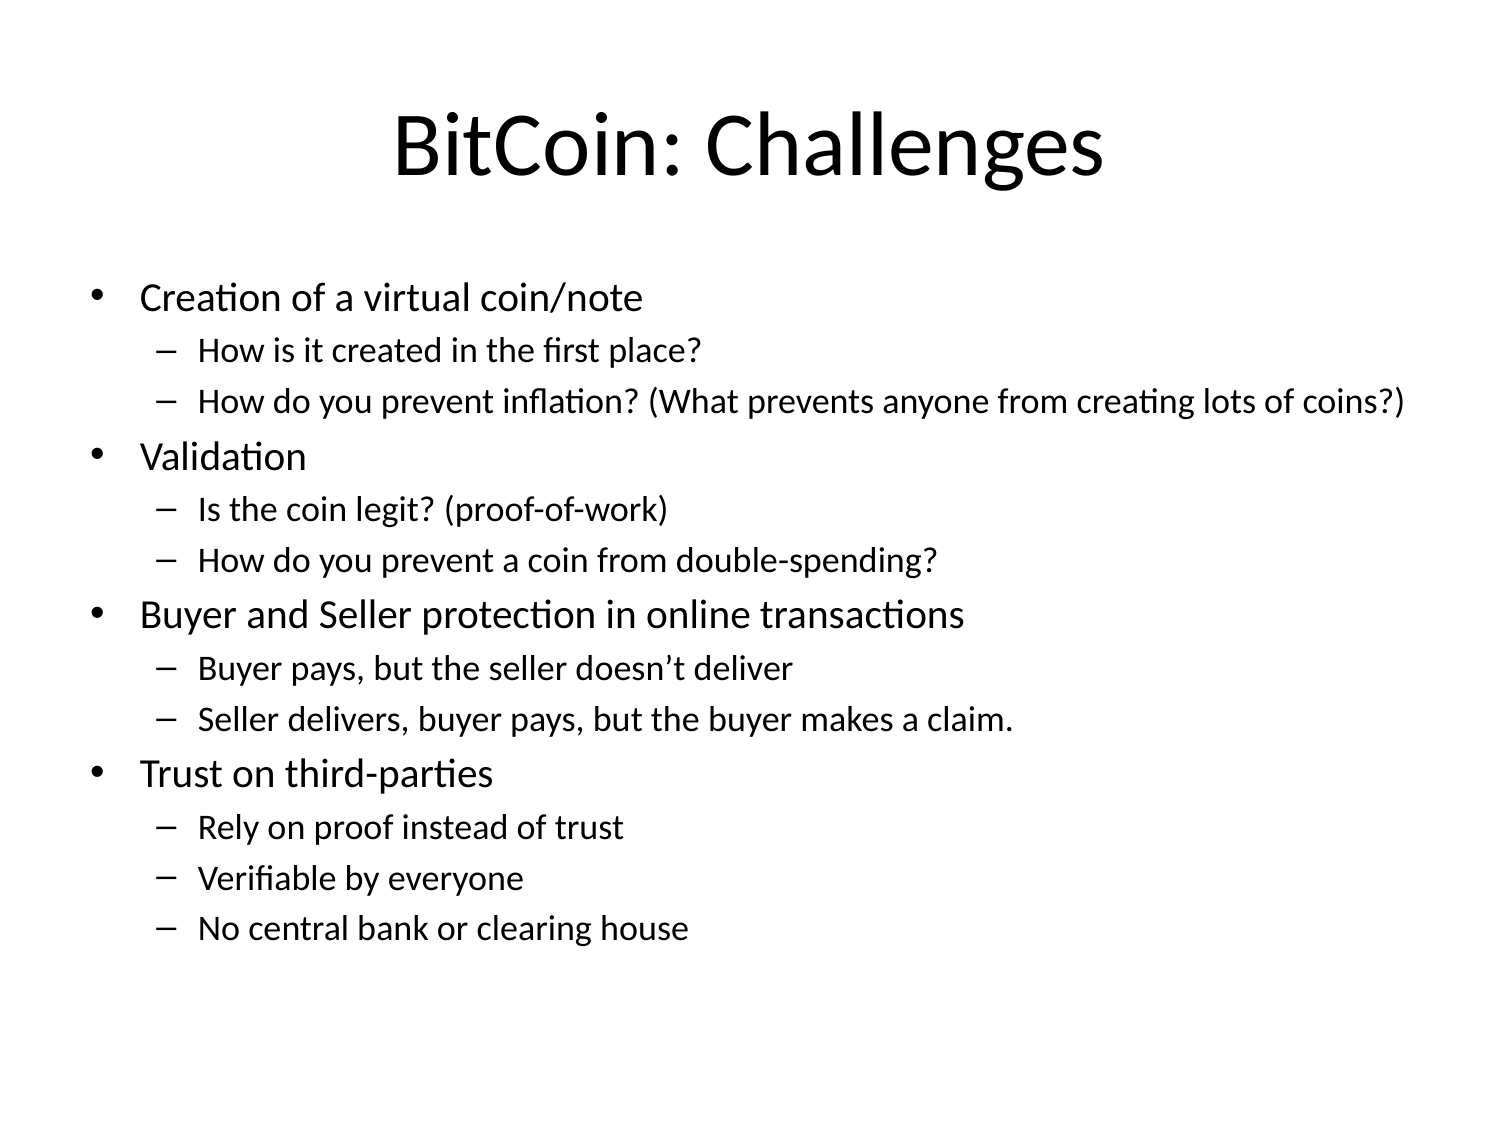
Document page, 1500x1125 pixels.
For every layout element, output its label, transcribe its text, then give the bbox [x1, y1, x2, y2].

title BitCoin: Challenges [75, 45, 1425, 233]
list Creation of a virtual coin/note How is it created in the first place? How do you prevent inflation? (What prevents anyone from creating lots of coins?) Validation Is the coin legit? (proof-of-work) How do you prevent a coin from double-spending? Buyer and Seller protection in online transactions Buyer pays, but the seller doesn’t deliver Seller delivers, buyer pays, but the buyer makes a claim. Trust on third-parties Rely on proof instead of trust Verifiable by everyone No central bank or clearing house [75, 262, 1425, 1005]
